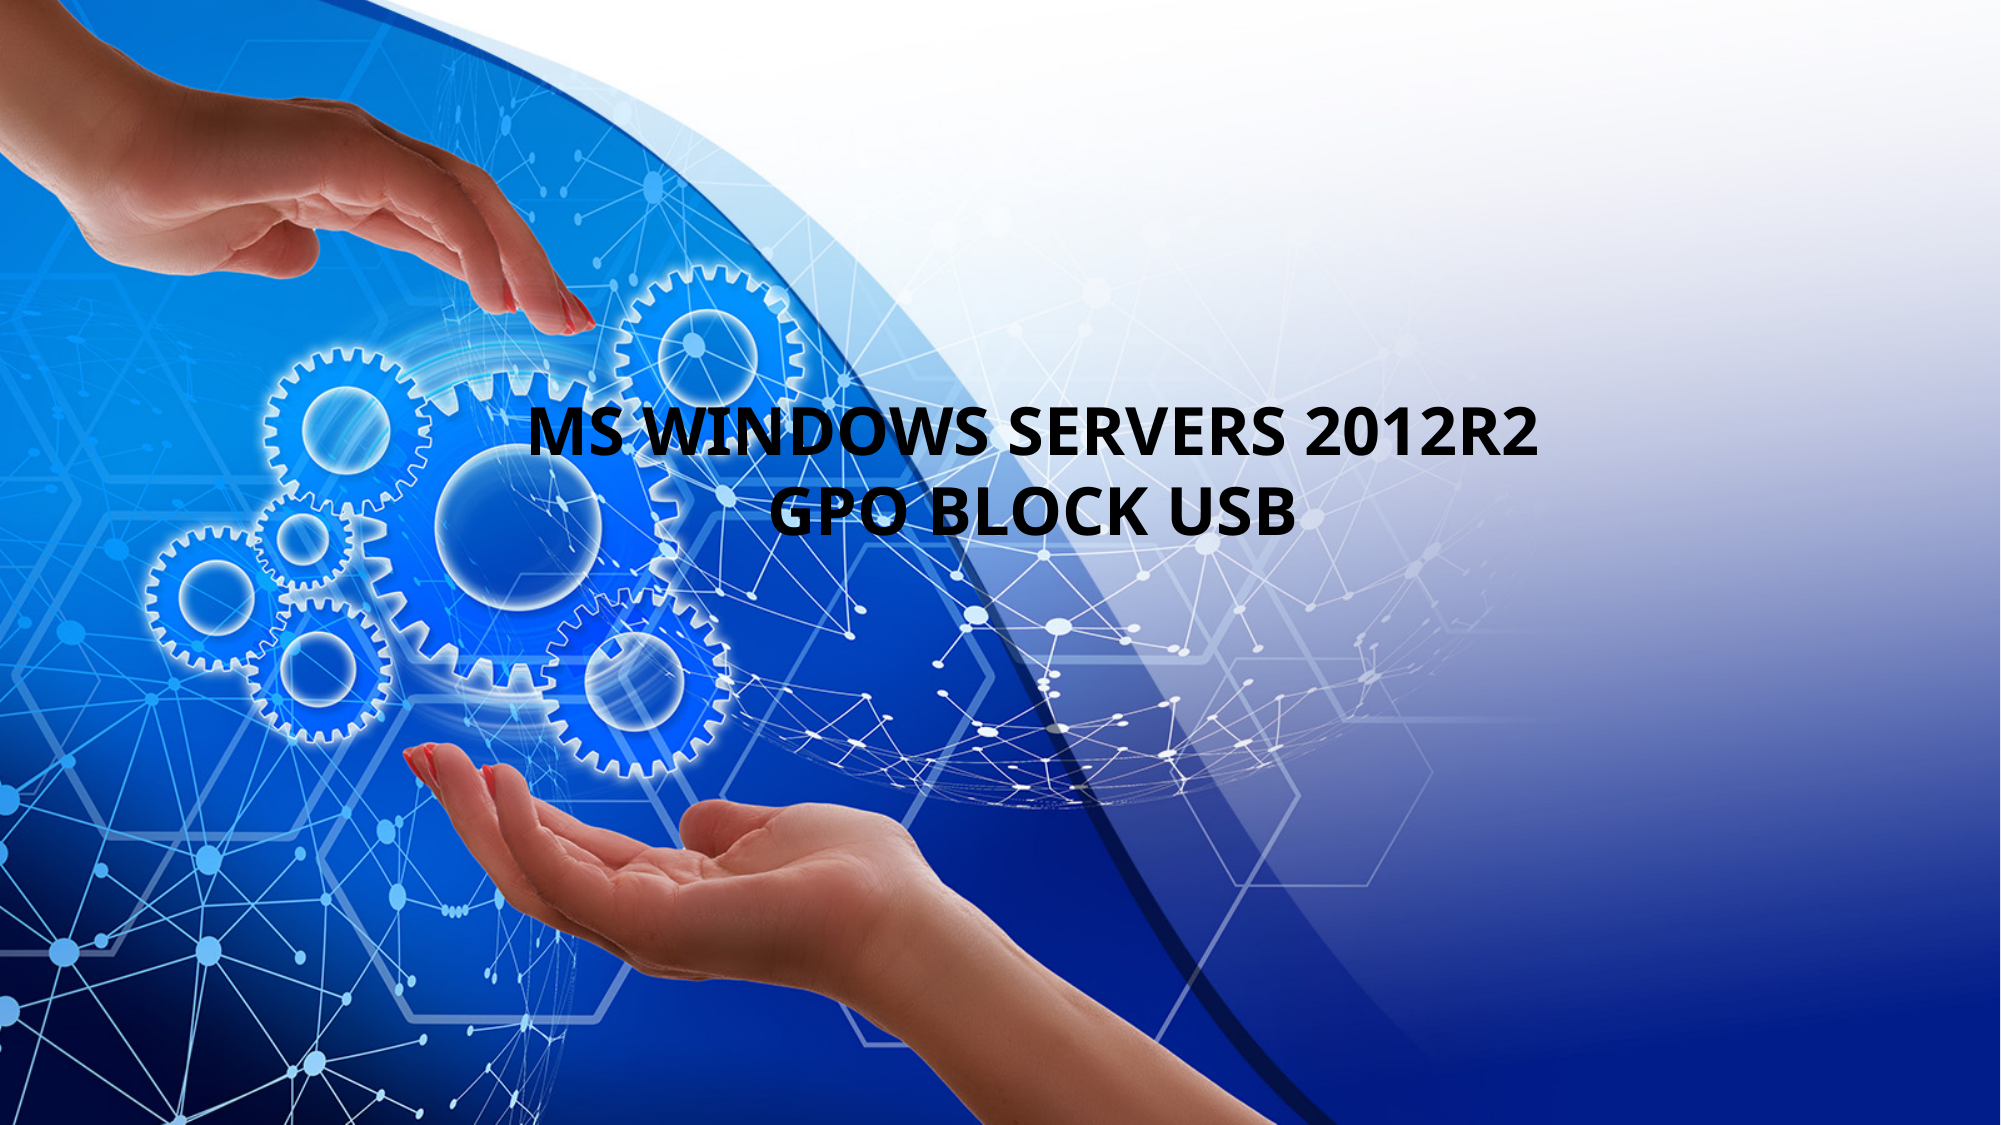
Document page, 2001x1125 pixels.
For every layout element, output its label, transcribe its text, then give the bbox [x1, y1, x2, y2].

text_box MS WINDOWS SERVERS 2012R2 GPO BLOCK USB [152, 381, 1914, 557]
picture [0, 0, 2001, 1125]
